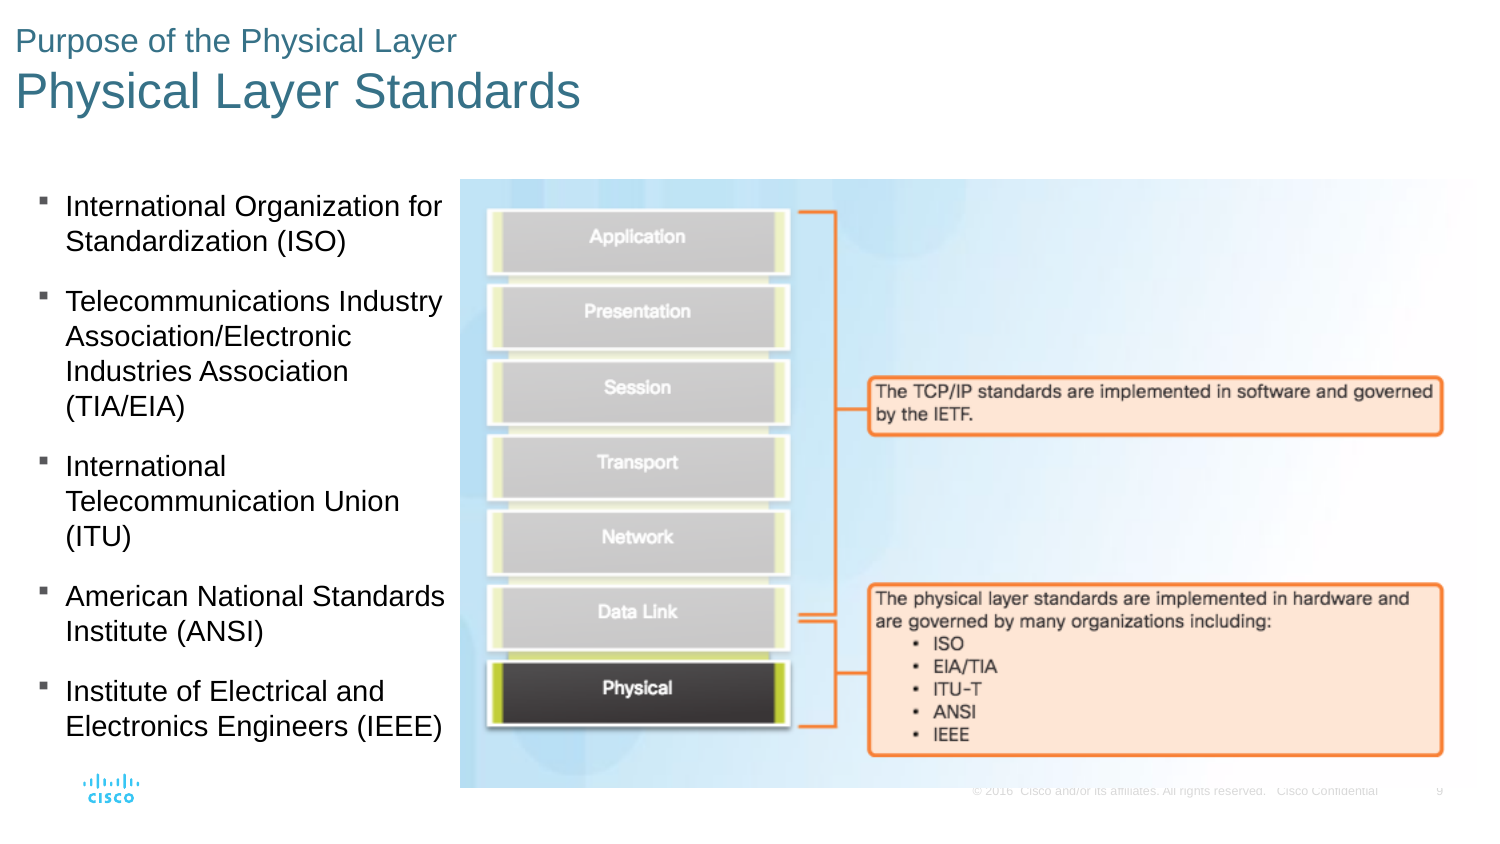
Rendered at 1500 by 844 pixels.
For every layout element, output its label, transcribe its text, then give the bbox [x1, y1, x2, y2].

picture [460, 179, 1477, 788]
list International Organization for Standardization (ISO) Telecommunications Industry Association/Electronic Industries Association (TIA/EIA) International Telecommunication Union (ITU) American National Standards Institute (ANSI) Institute of Electrical and Electronics Engineers (IEEE) [22, 179, 480, 844]
title Purpose of the Physical Layer Physical Layer Standards [0, 6, 1500, 131]
